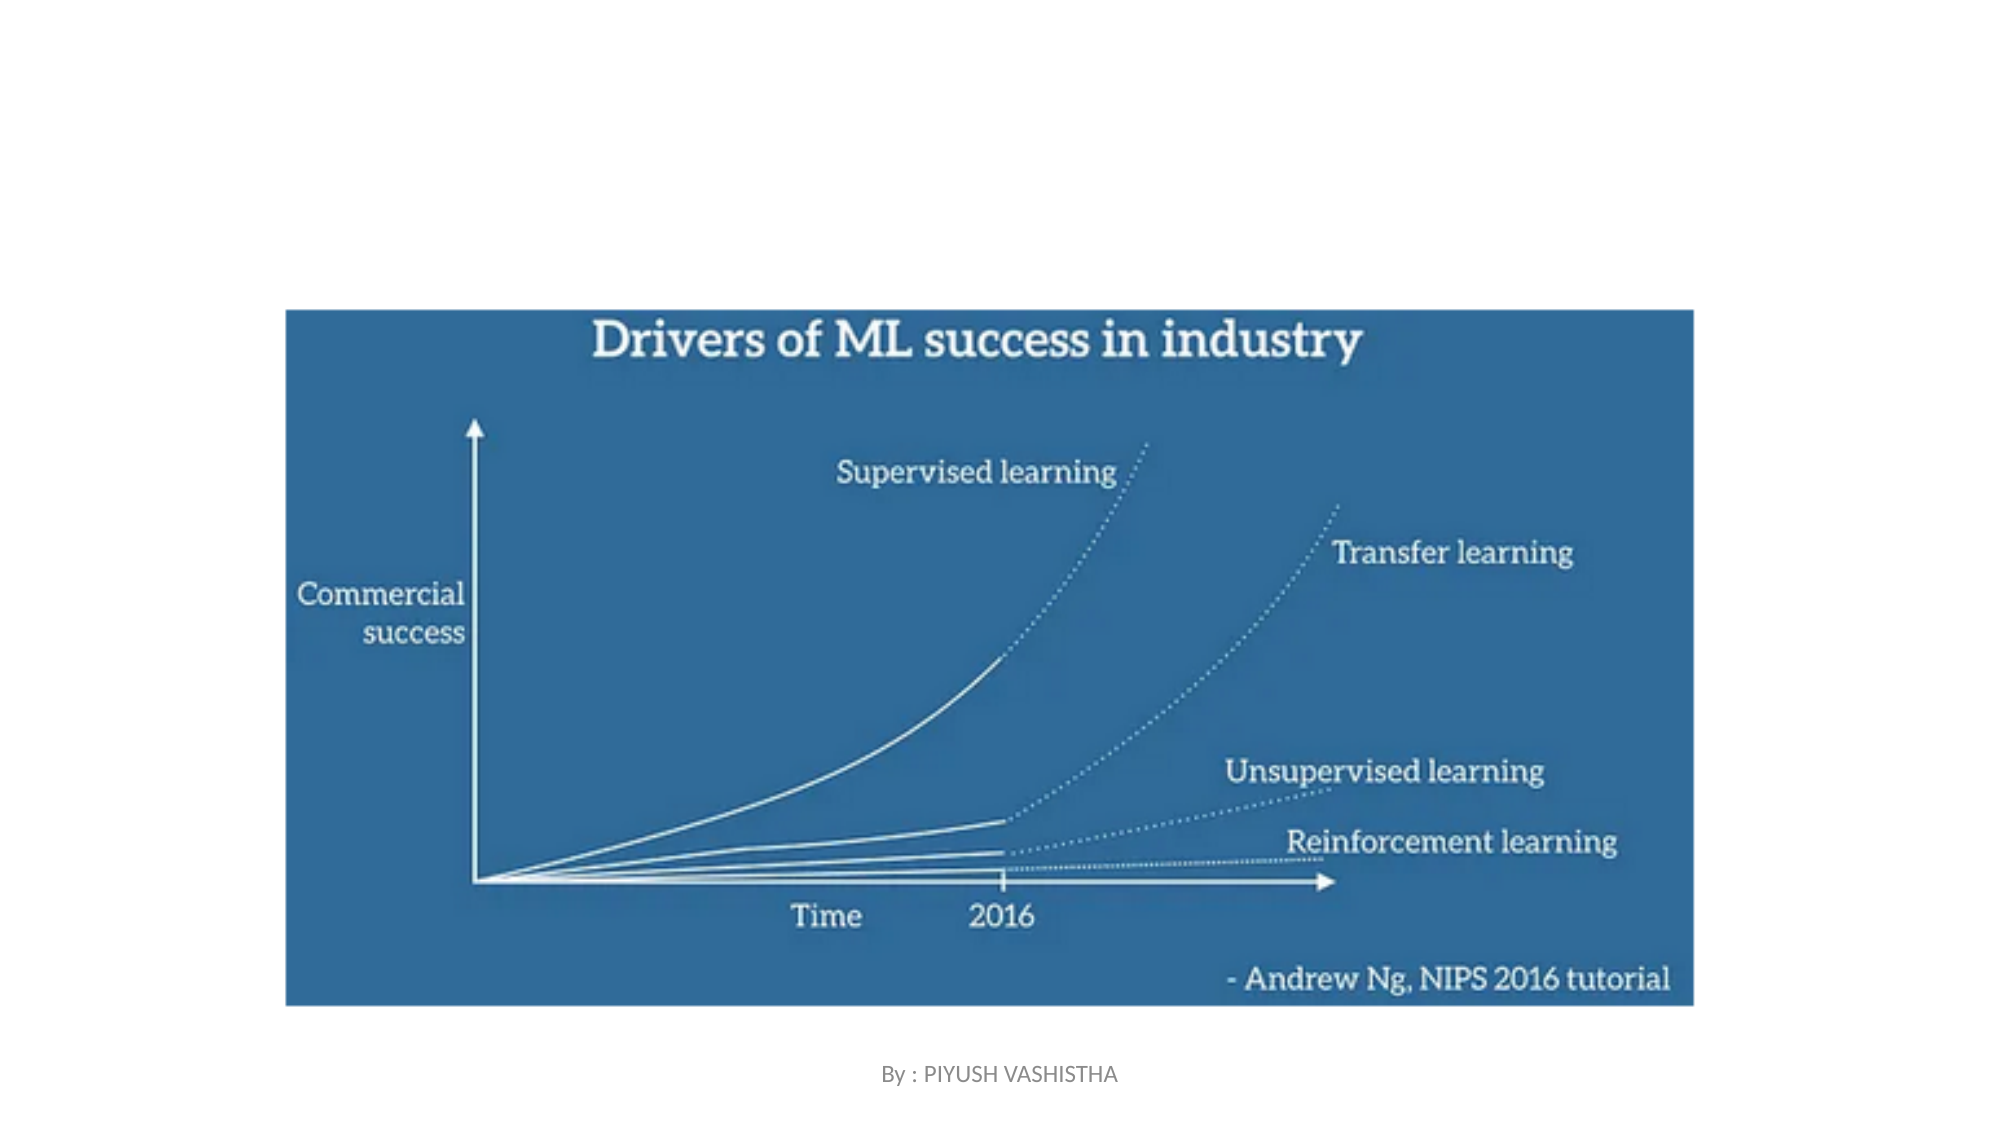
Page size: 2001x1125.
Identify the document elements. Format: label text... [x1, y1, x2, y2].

footer By : PIYUSH VASHISTHA [662, 1043, 1338, 1103]
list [240, 277, 1723, 1043]
